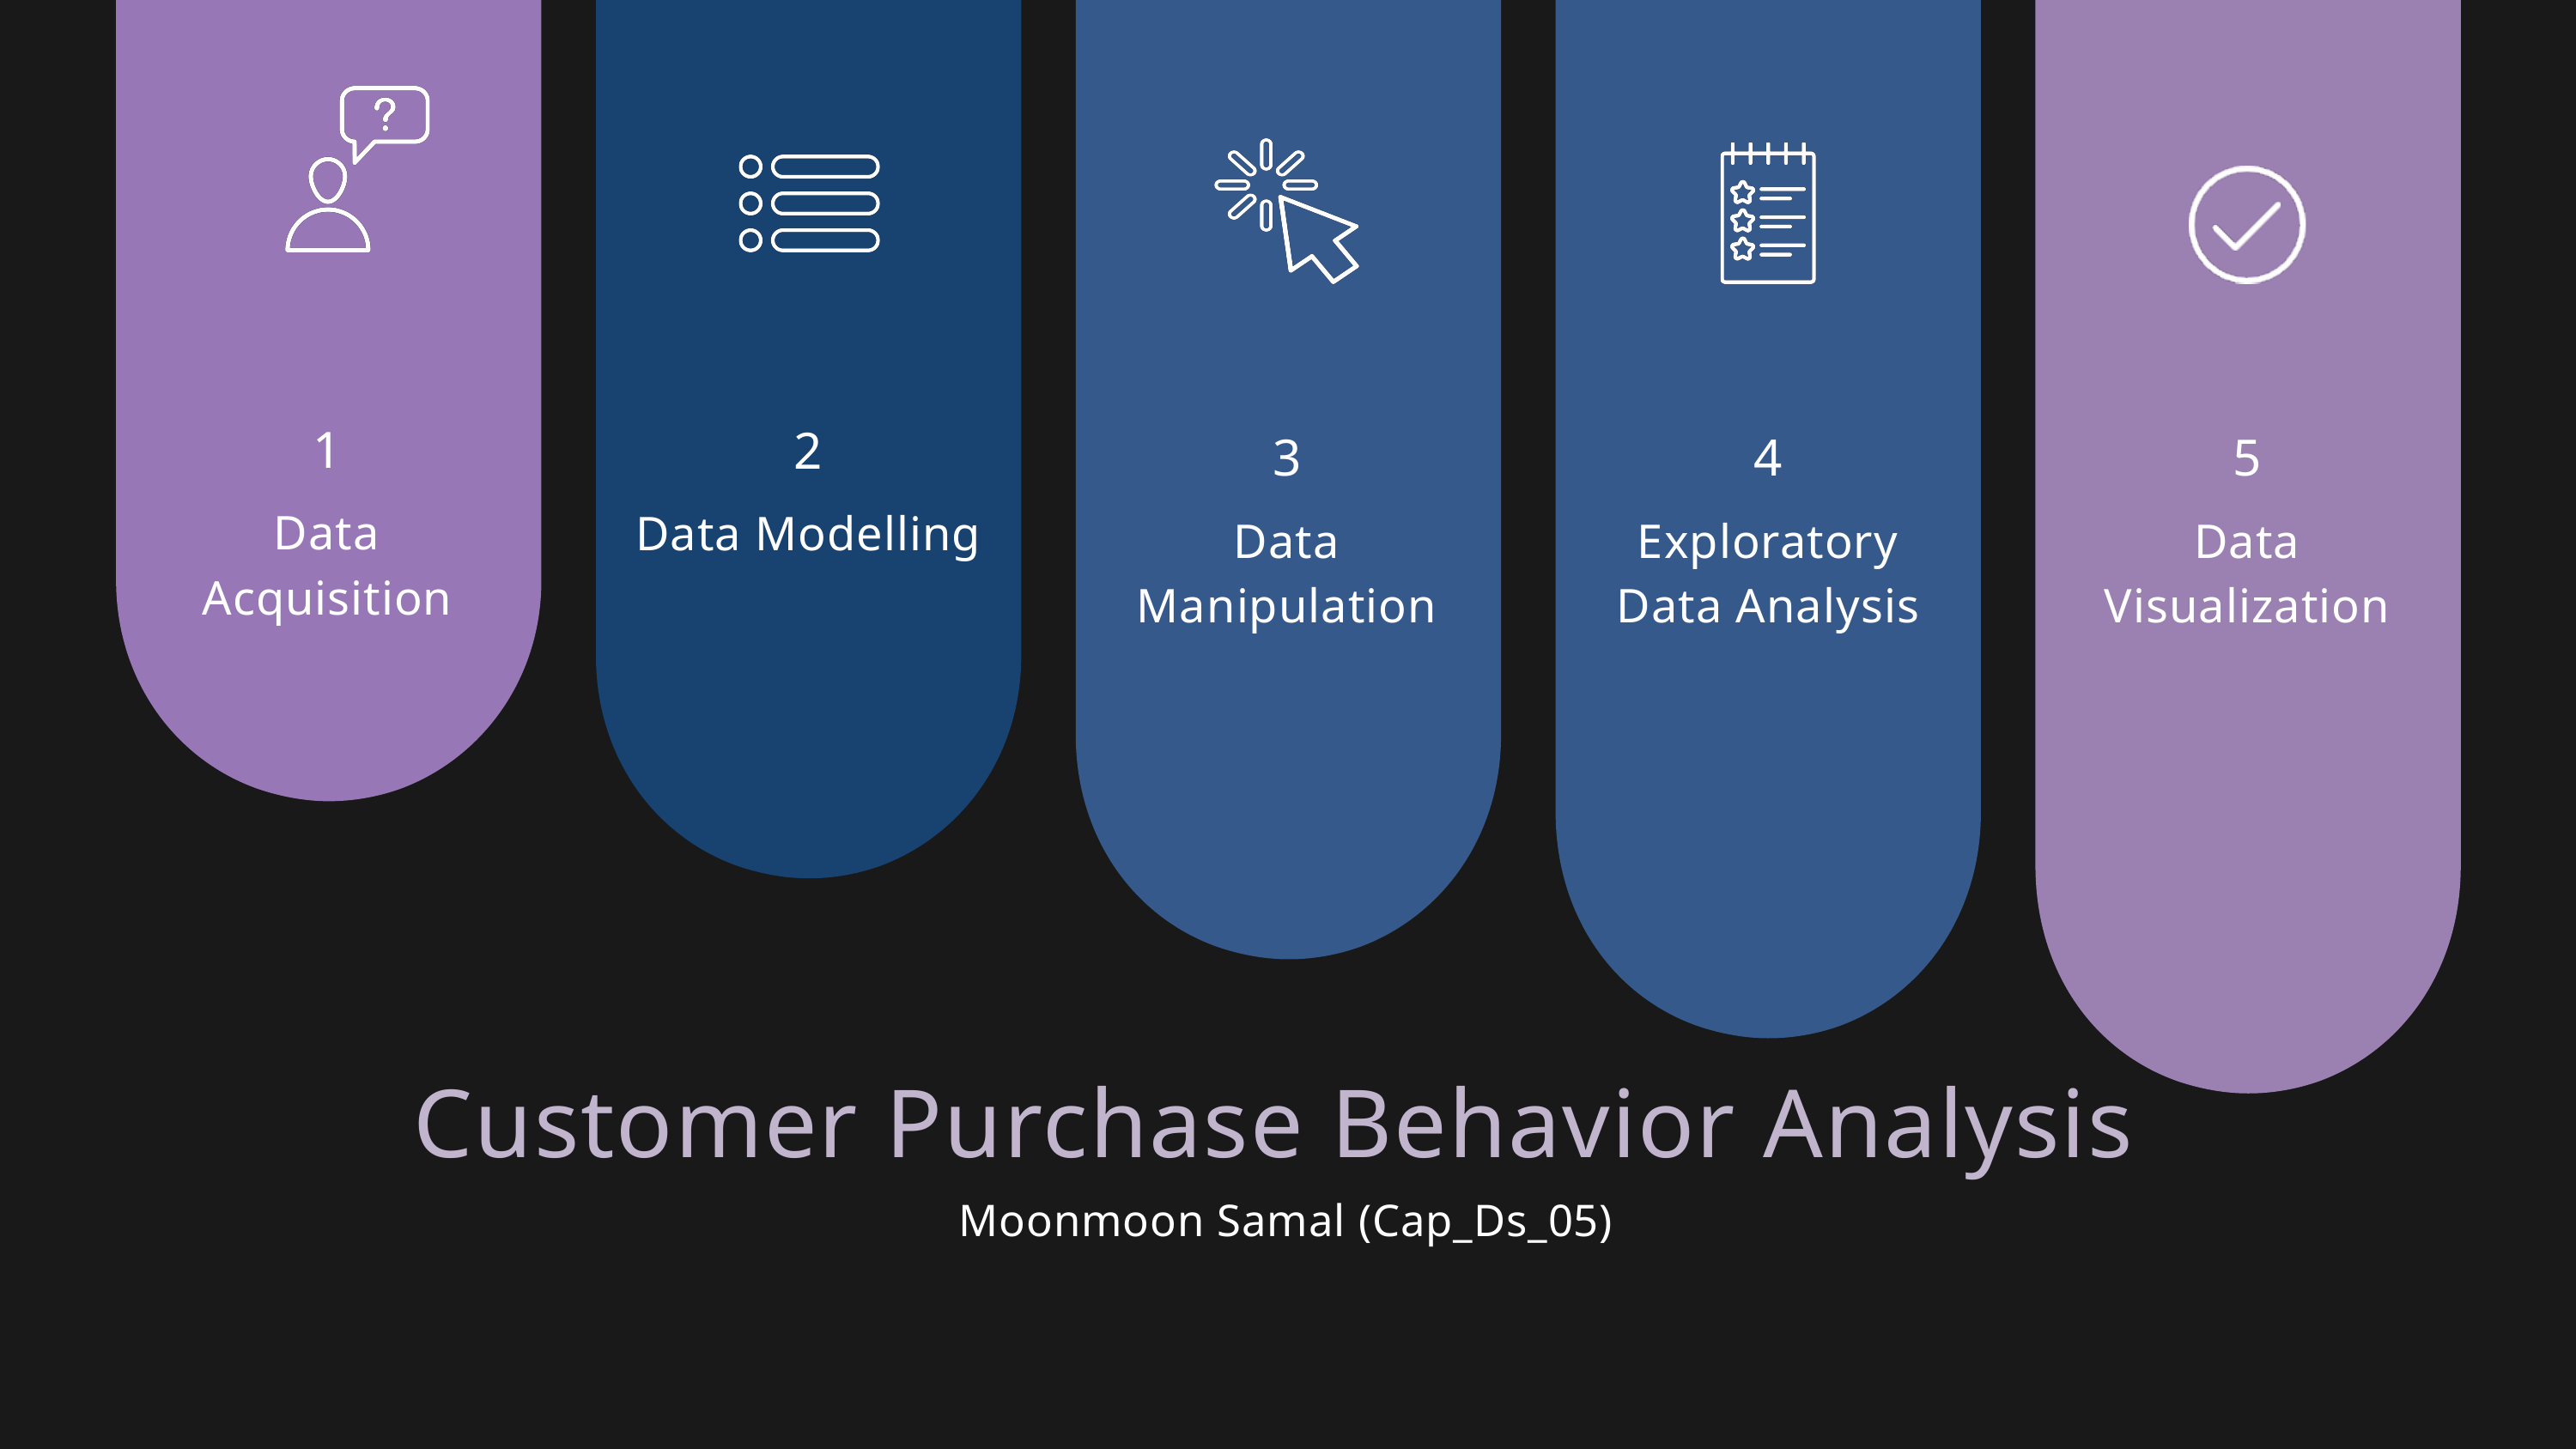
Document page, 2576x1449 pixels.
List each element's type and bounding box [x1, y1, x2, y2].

text_box [1075, 0, 1502, 960]
text_box [115, 0, 542, 802]
text_box [1555, 0, 1982, 1039]
text_box [2035, 0, 2461, 1094]
text_box [113, 1059, 2461, 1243]
text_box [595, 0, 1022, 879]
